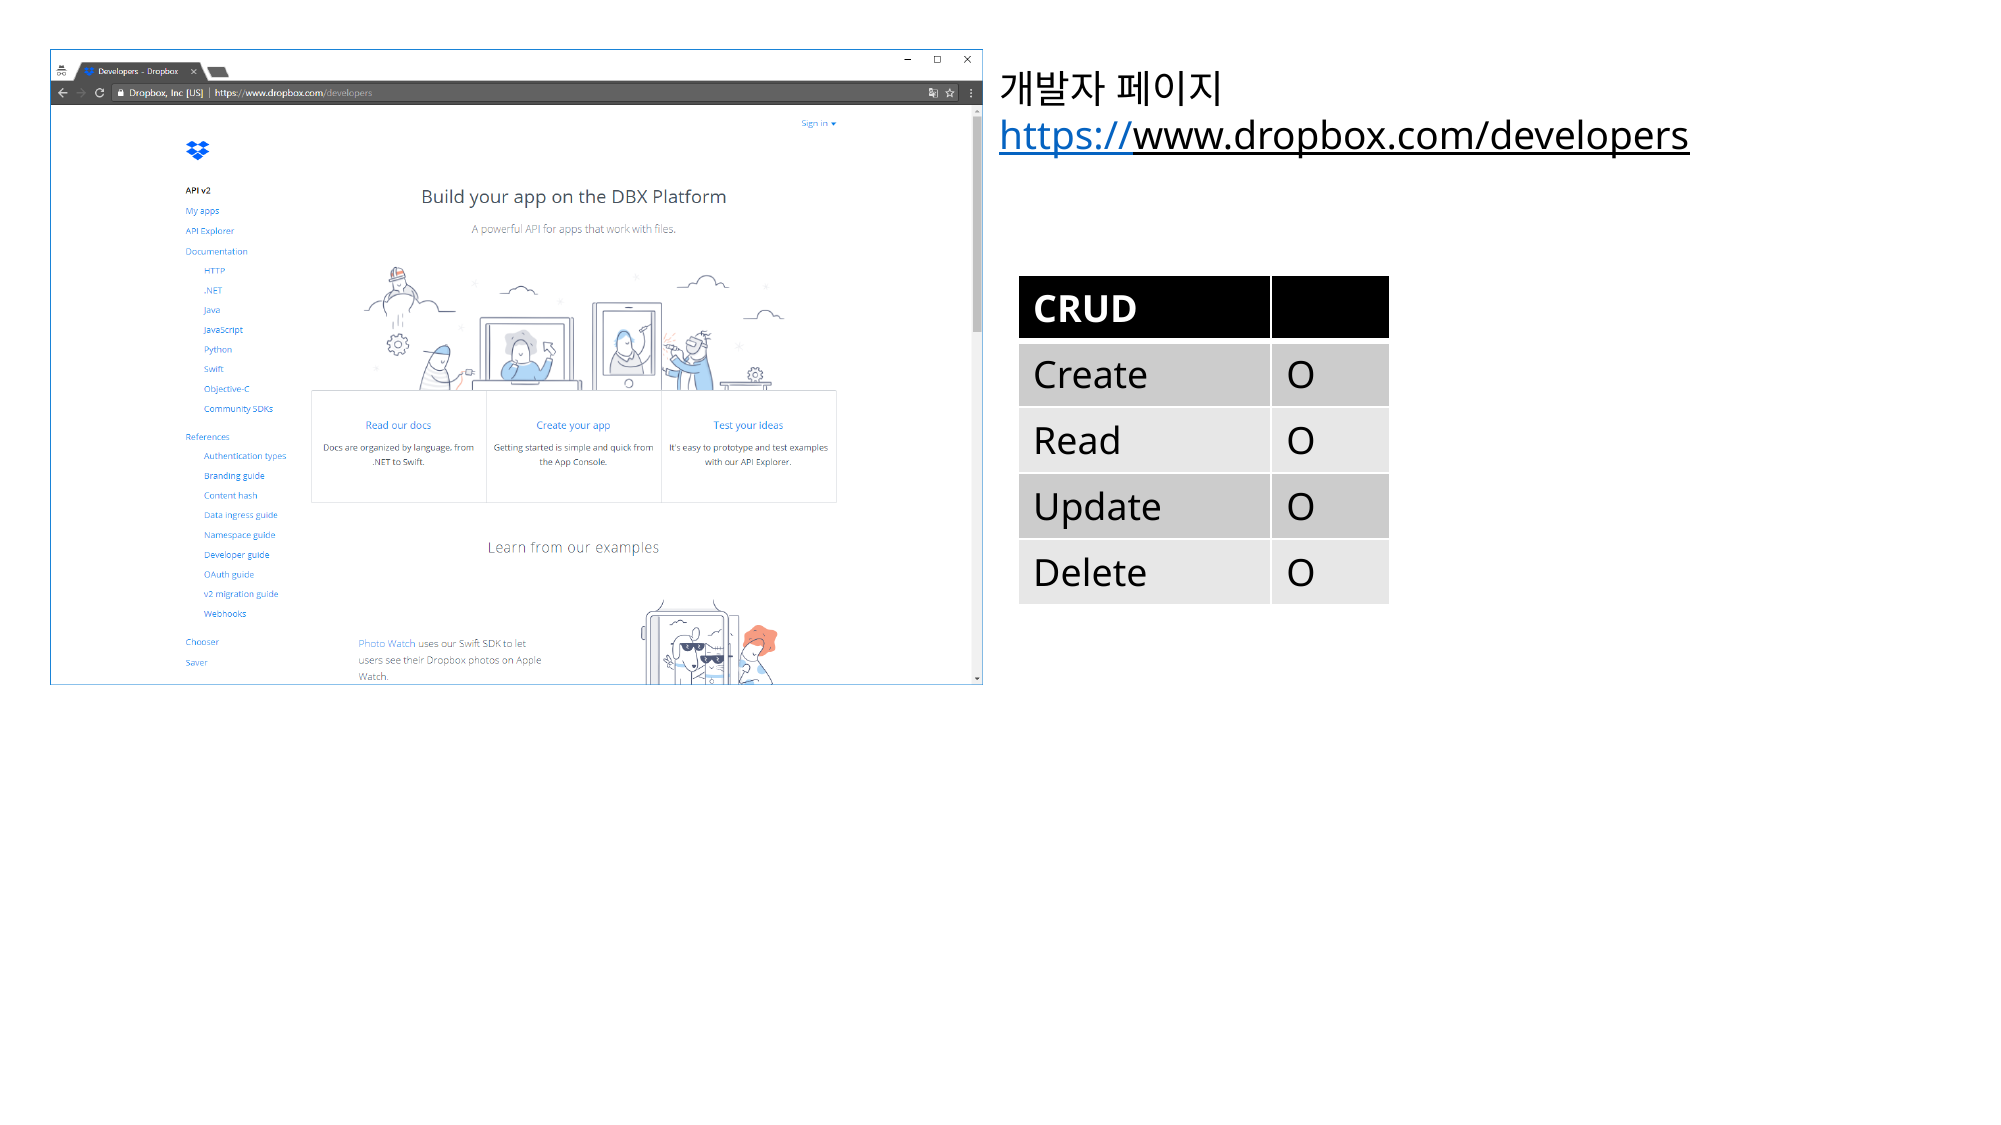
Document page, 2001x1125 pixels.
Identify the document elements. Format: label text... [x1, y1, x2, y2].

title 개발자 페이지 https://www.dropbox.com/developers [984, 61, 1809, 214]
table_cell O [1272, 408, 1389, 472]
table_cell Delete [1019, 540, 1270, 604]
table_cell Create [1019, 344, 1270, 406]
table_header CRUD [1019, 276, 1270, 338]
table_header [1272, 276, 1389, 338]
table_cell Read [1019, 408, 1270, 472]
table_cell O [1272, 540, 1389, 604]
table_cell O [1272, 344, 1389, 406]
picture [50, 49, 983, 685]
table_cell O [1272, 474, 1389, 538]
table_cell Update [1019, 474, 1270, 538]
